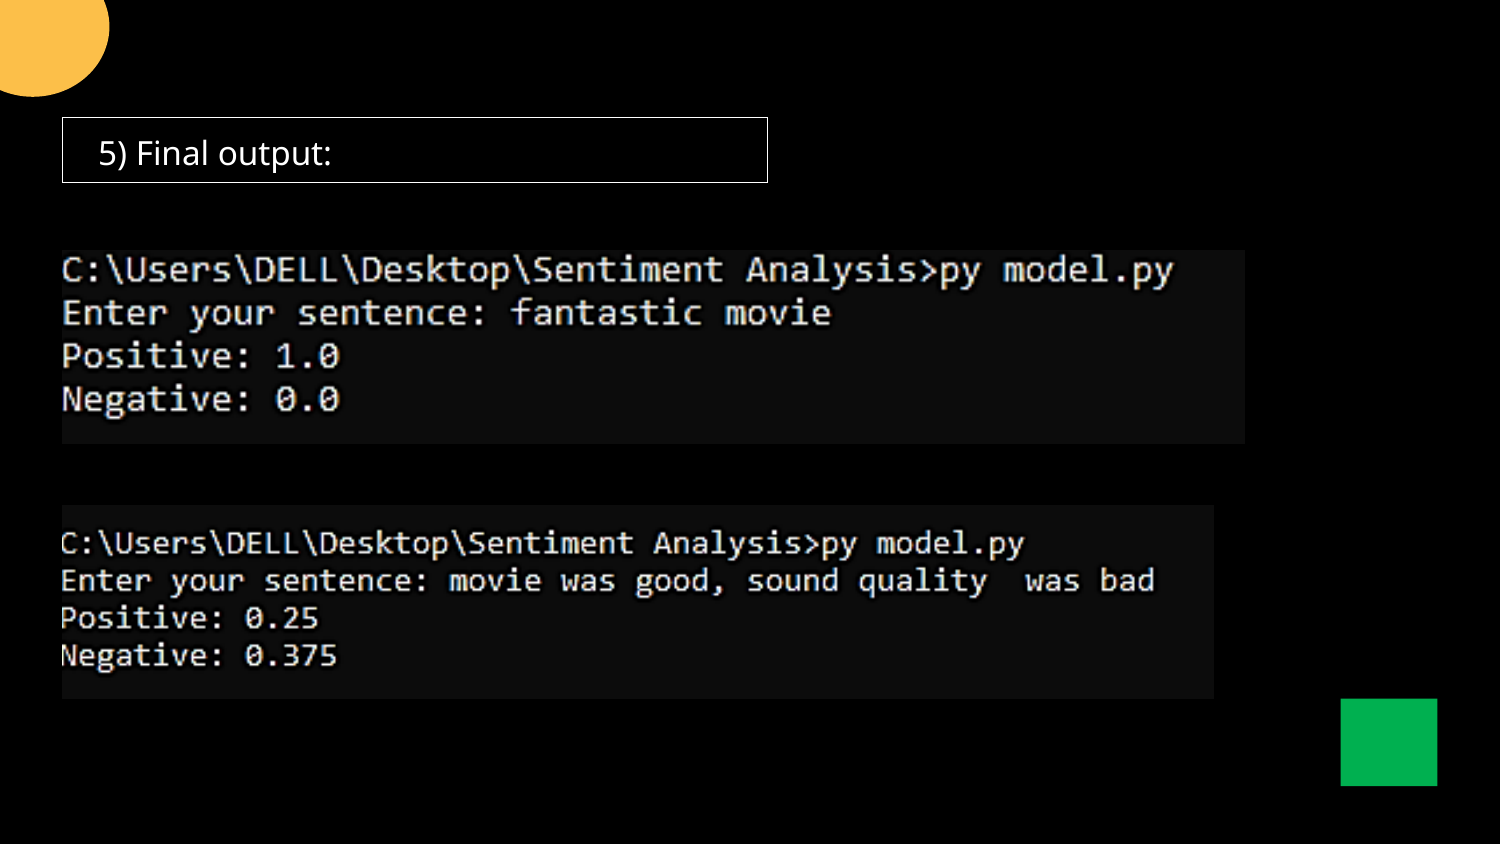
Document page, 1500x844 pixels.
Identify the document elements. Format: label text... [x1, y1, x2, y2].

picture [62, 505, 1214, 699]
text_box 5) Final output: [62, 117, 768, 183]
picture [62, 250, 1245, 444]
text_box [1338, 696, 1440, 788]
text_box [0, 0, 110, 97]
